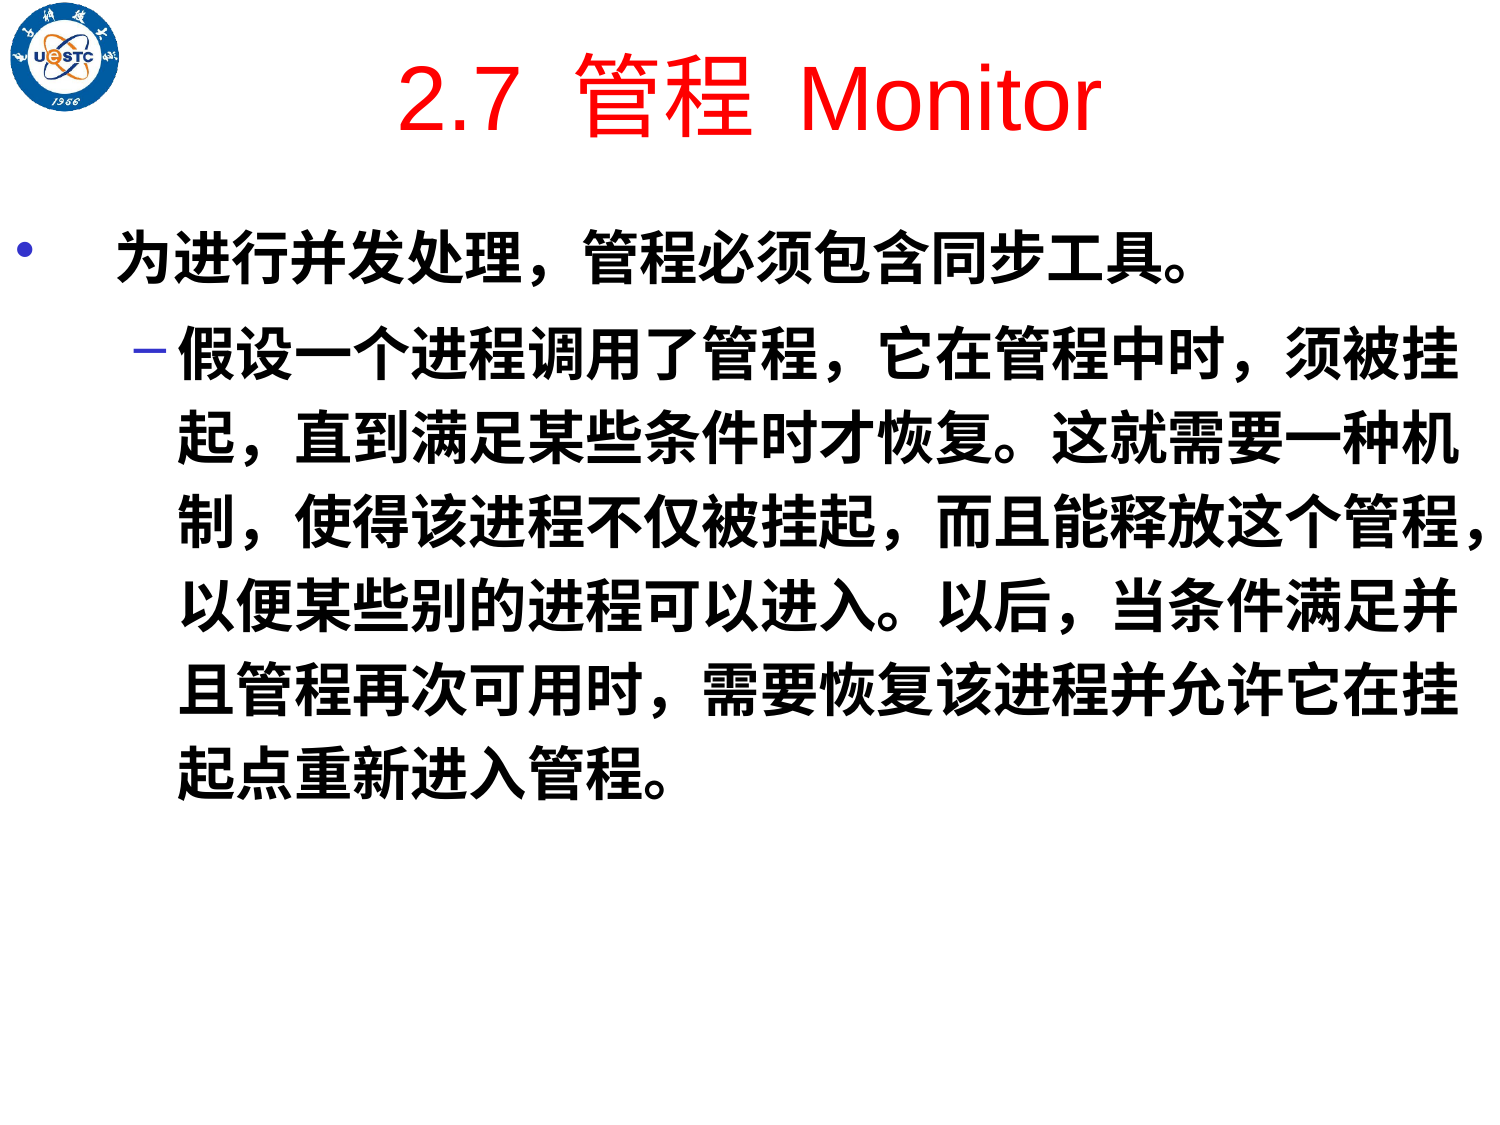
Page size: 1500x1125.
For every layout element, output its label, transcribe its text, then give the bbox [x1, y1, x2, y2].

list 为进行并发处理，管程必须包含同步工具。 假设一个进程调用了管程，它在管程中时，须被挂起，直到满足某些条件时才恢复。这就需要一种机制，使得该进程不仅被挂起，而且能释放这个管程，以便某些别的进程可以进入。以后，当条件满足并且管程再次可用时，需要恢复该进程并允许它在挂起点重新进入管程。 [0, 200, 1500, 1075]
title 2.7 管程 Monitor [0, 0, 1500, 188]
